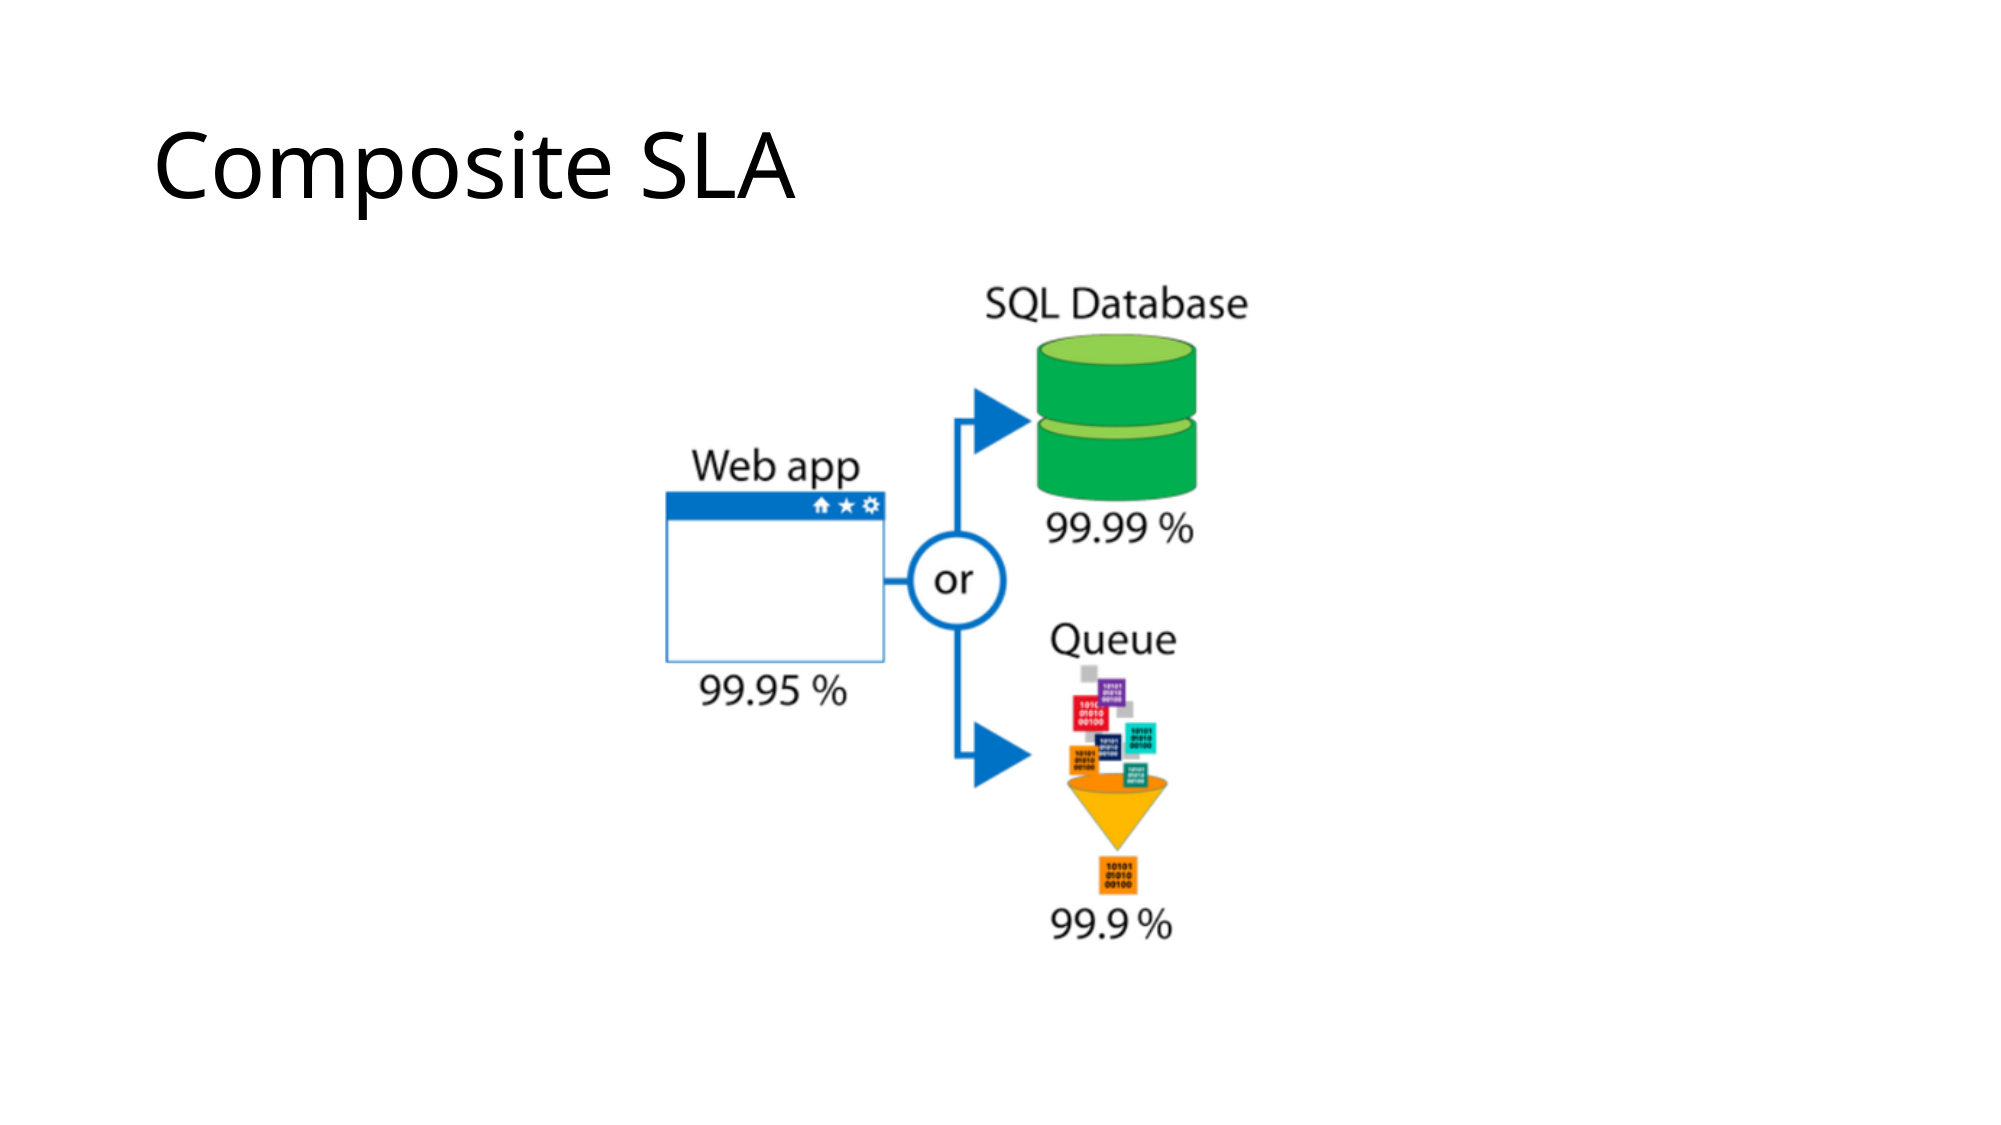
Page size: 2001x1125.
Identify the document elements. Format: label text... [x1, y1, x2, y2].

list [625, 260, 1263, 974]
title Composite SLA [137, 59, 1863, 278]
